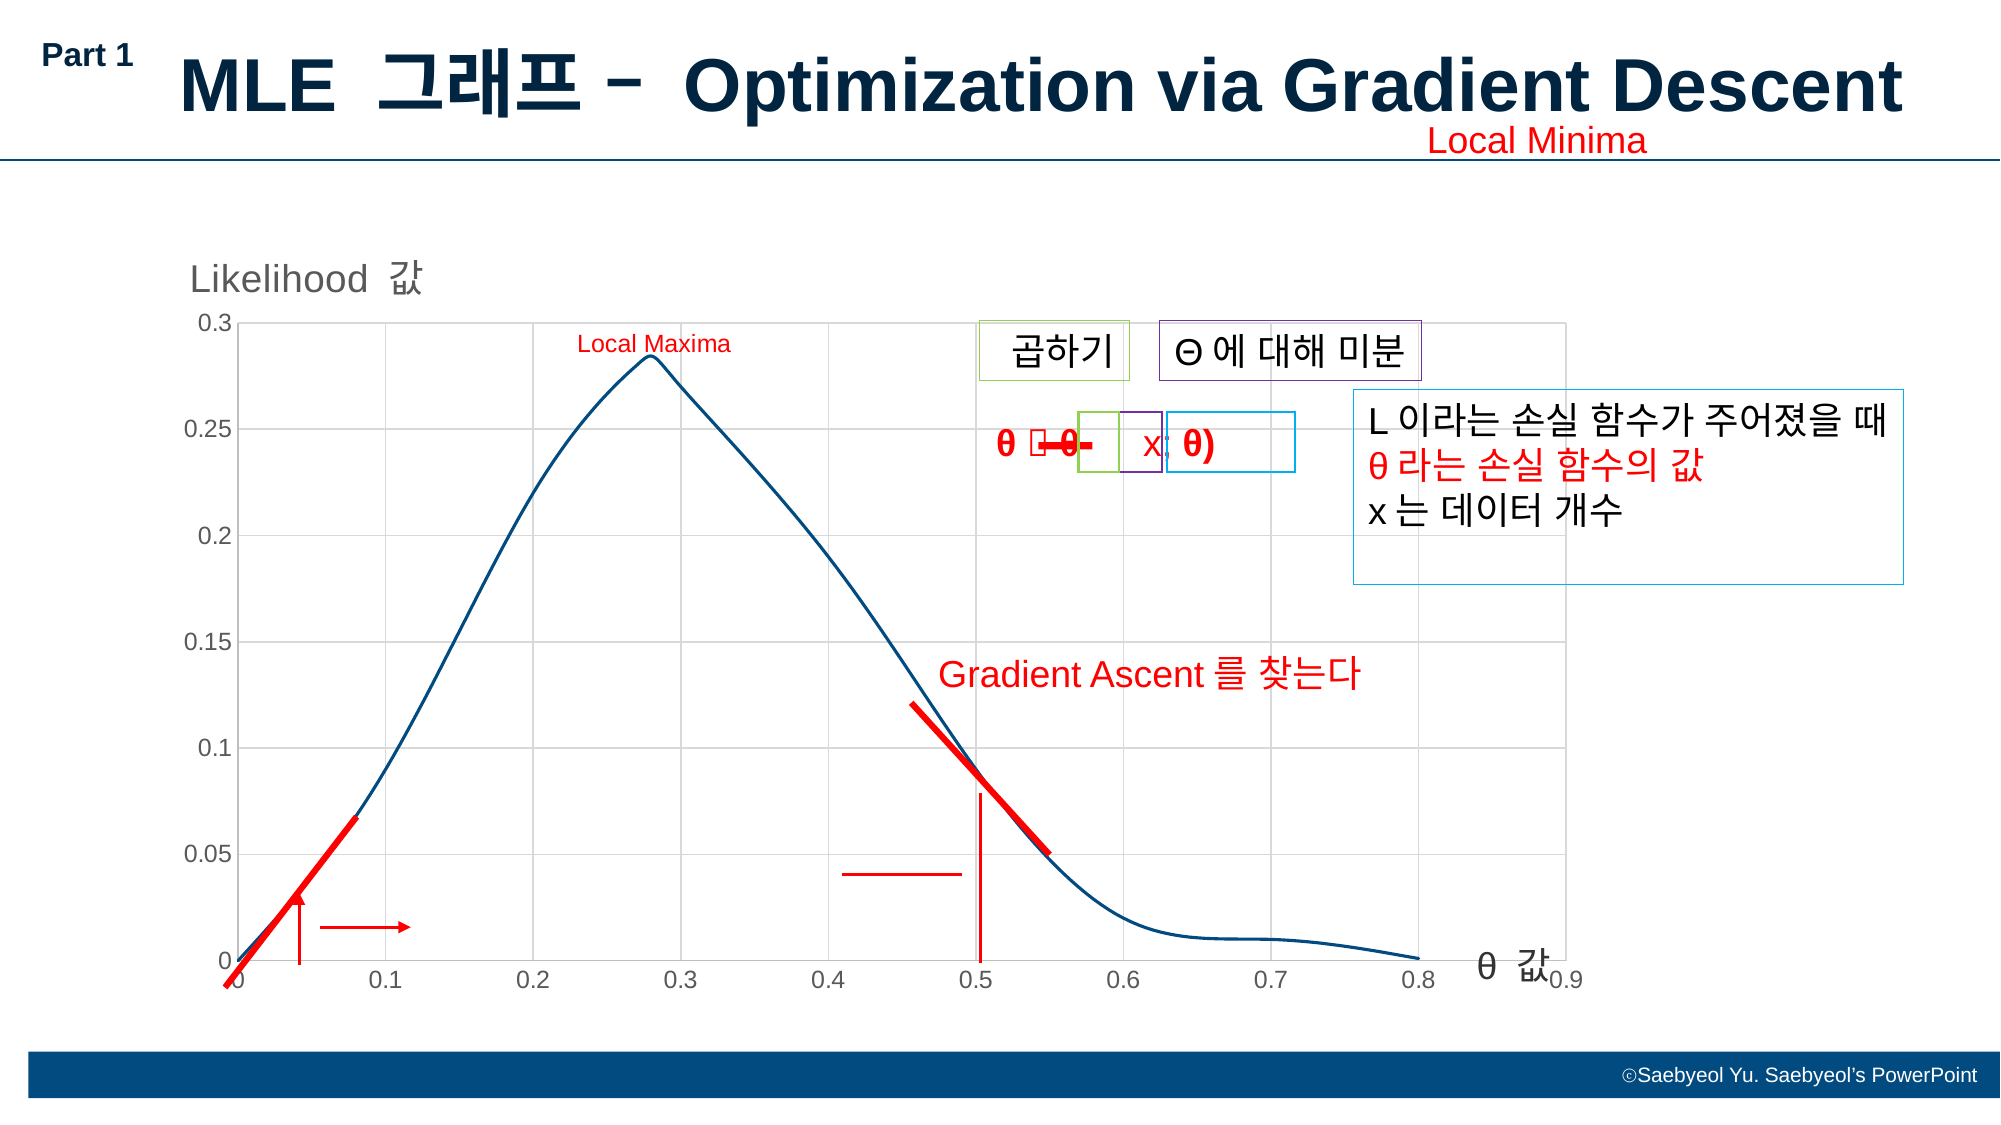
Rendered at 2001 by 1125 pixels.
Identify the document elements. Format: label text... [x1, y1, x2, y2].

chart [164, 238, 1613, 1007]
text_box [911, 702, 1050, 855]
text_box L이라는 손실 함수가 주어졌을 때 θ라는 손실 함수의 값 x는 데이터 개수 [1613, 389, 1904, 585]
text_box Local Minima [1412, 108, 1662, 159]
text_box MLE 그래프 – Optimization via Gradient Descent [165, 28, 1974, 134]
text_box Local Minima [1412, 161, 1662, 169]
text_box Part 1 [26, 26, 165, 81]
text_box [224, 816, 357, 988]
